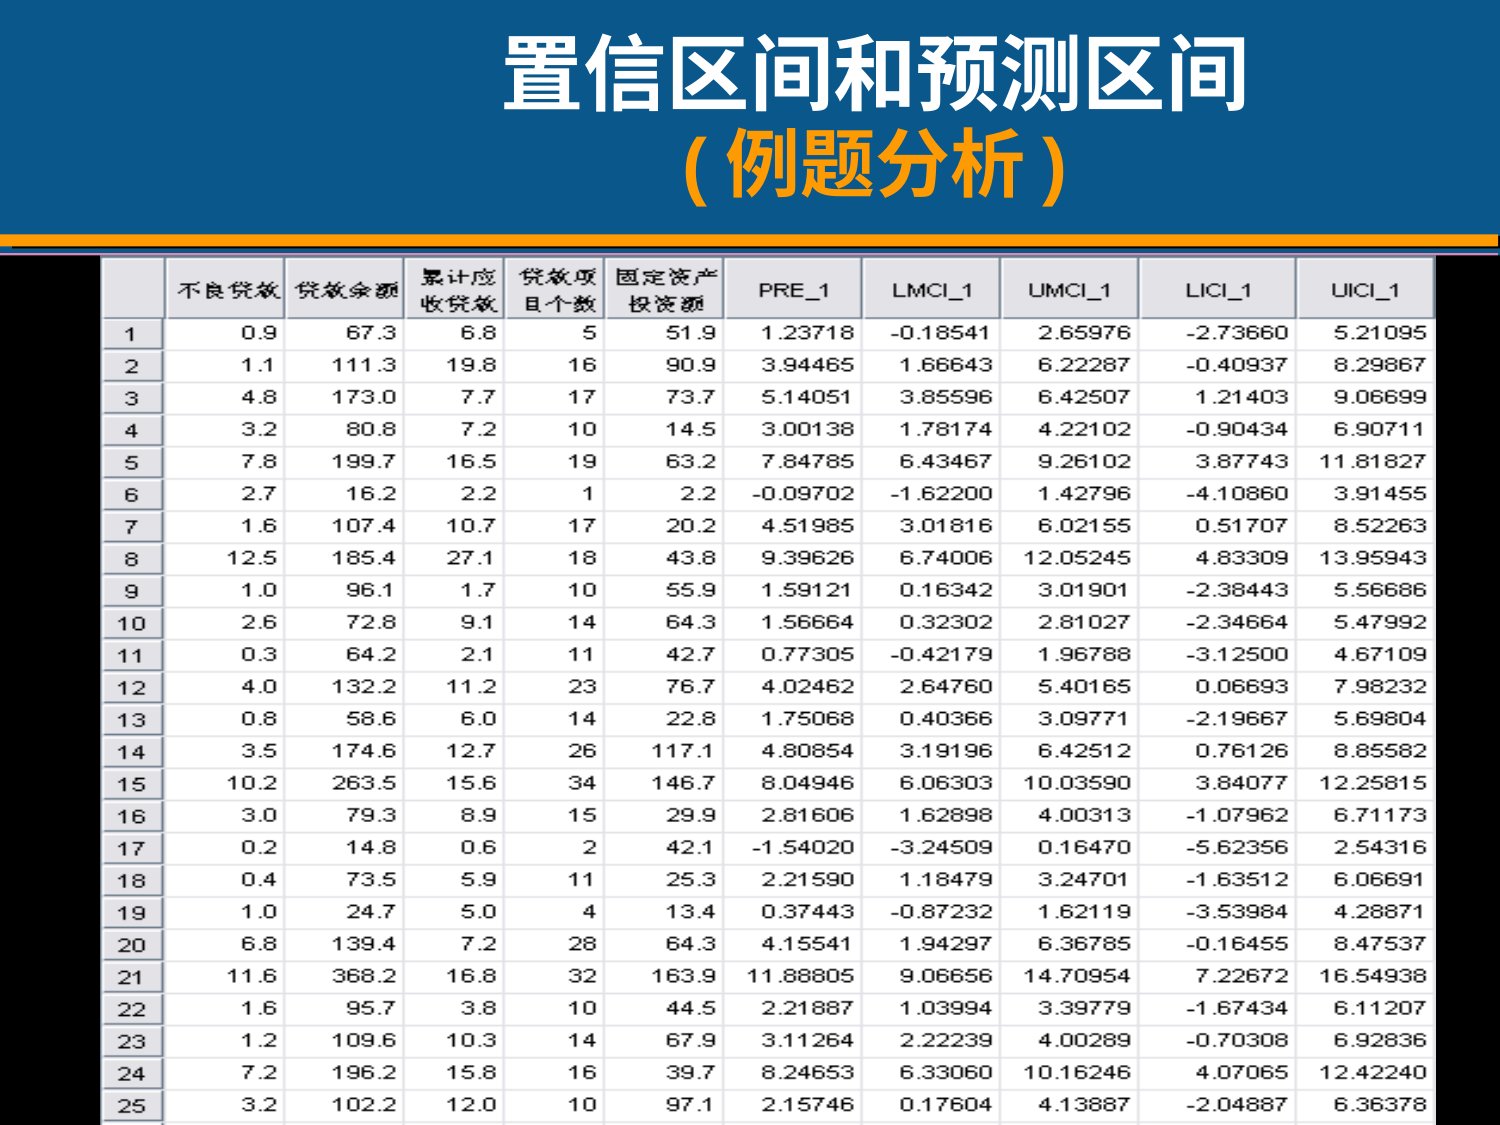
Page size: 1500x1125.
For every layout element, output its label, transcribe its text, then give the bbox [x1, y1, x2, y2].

text_box [0, 255, 100, 1125]
picture [100, 255, 1436, 1125]
text_box [1436, 255, 1500, 1125]
title 置信区间和预测区间 (例题分析) [300, 37, 1450, 200]
